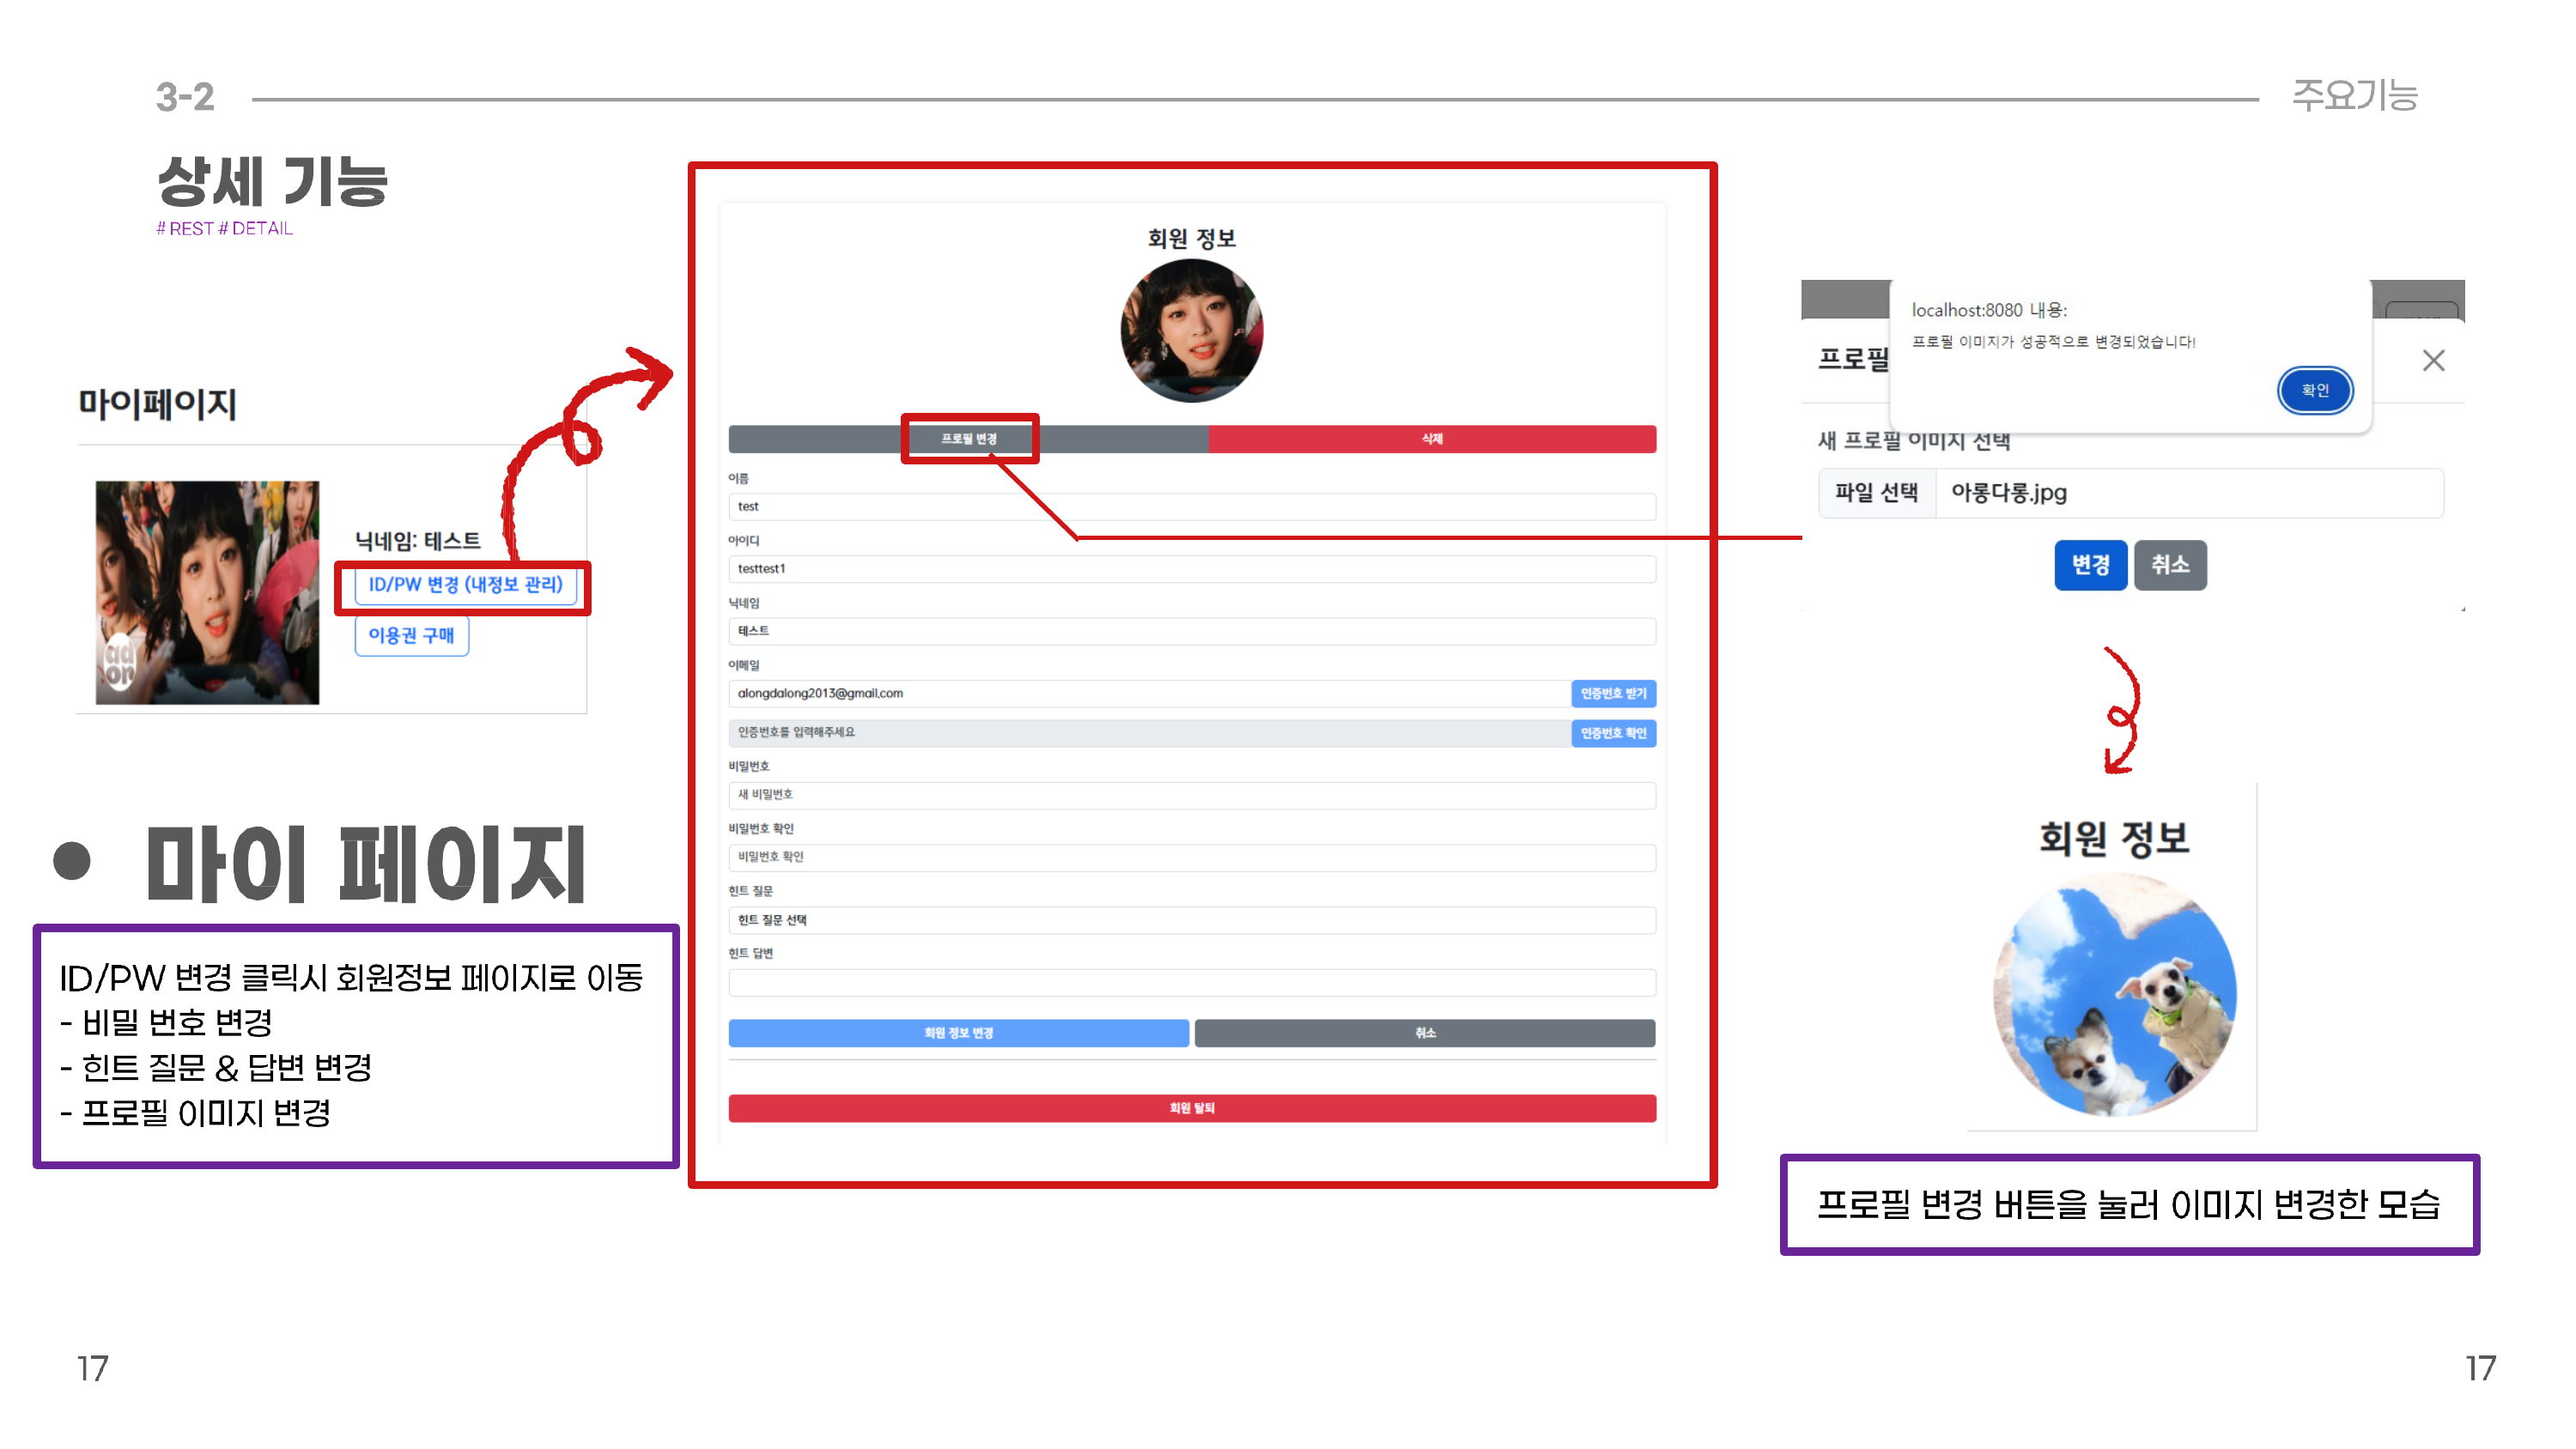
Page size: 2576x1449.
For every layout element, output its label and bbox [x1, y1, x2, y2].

text_box [252, 156, 262, 207]
text_box [428, 826, 476, 900]
text_box [156, 82, 215, 112]
text_box [252, 98, 2260, 102]
text_box [340, 827, 381, 900]
text_box [687, 161, 1718, 1190]
text_box [320, 156, 331, 207]
text_box [161, 185, 205, 208]
text_box [901, 413, 1803, 543]
text_box [511, 827, 567, 900]
text_box [213, 156, 249, 206]
text_box [77, 1355, 108, 1381]
text_box [155, 221, 293, 235]
text_box [33, 924, 681, 1170]
picture [1966, 783, 2258, 1132]
text_box [568, 825, 584, 904]
text_box [2466, 1355, 2496, 1381]
text_box [195, 156, 210, 185]
text_box [483, 825, 499, 904]
text_box [233, 826, 281, 900]
text_box [2293, 79, 2419, 112]
text_box [379, 826, 398, 902]
text_box [1779, 1153, 2482, 1257]
text_box [289, 825, 304, 904]
text_box [337, 177, 387, 185]
text_box [340, 187, 386, 208]
picture [75, 381, 588, 715]
text_box [341, 156, 386, 175]
text_box [159, 156, 194, 184]
picture [2104, 646, 2141, 774]
text_box [333, 346, 674, 617]
text_box [52, 841, 91, 881]
text_box [402, 825, 416, 904]
picture [1801, 280, 2465, 611]
text_box [202, 825, 226, 904]
text_box [149, 827, 193, 900]
text_box [285, 157, 314, 204]
